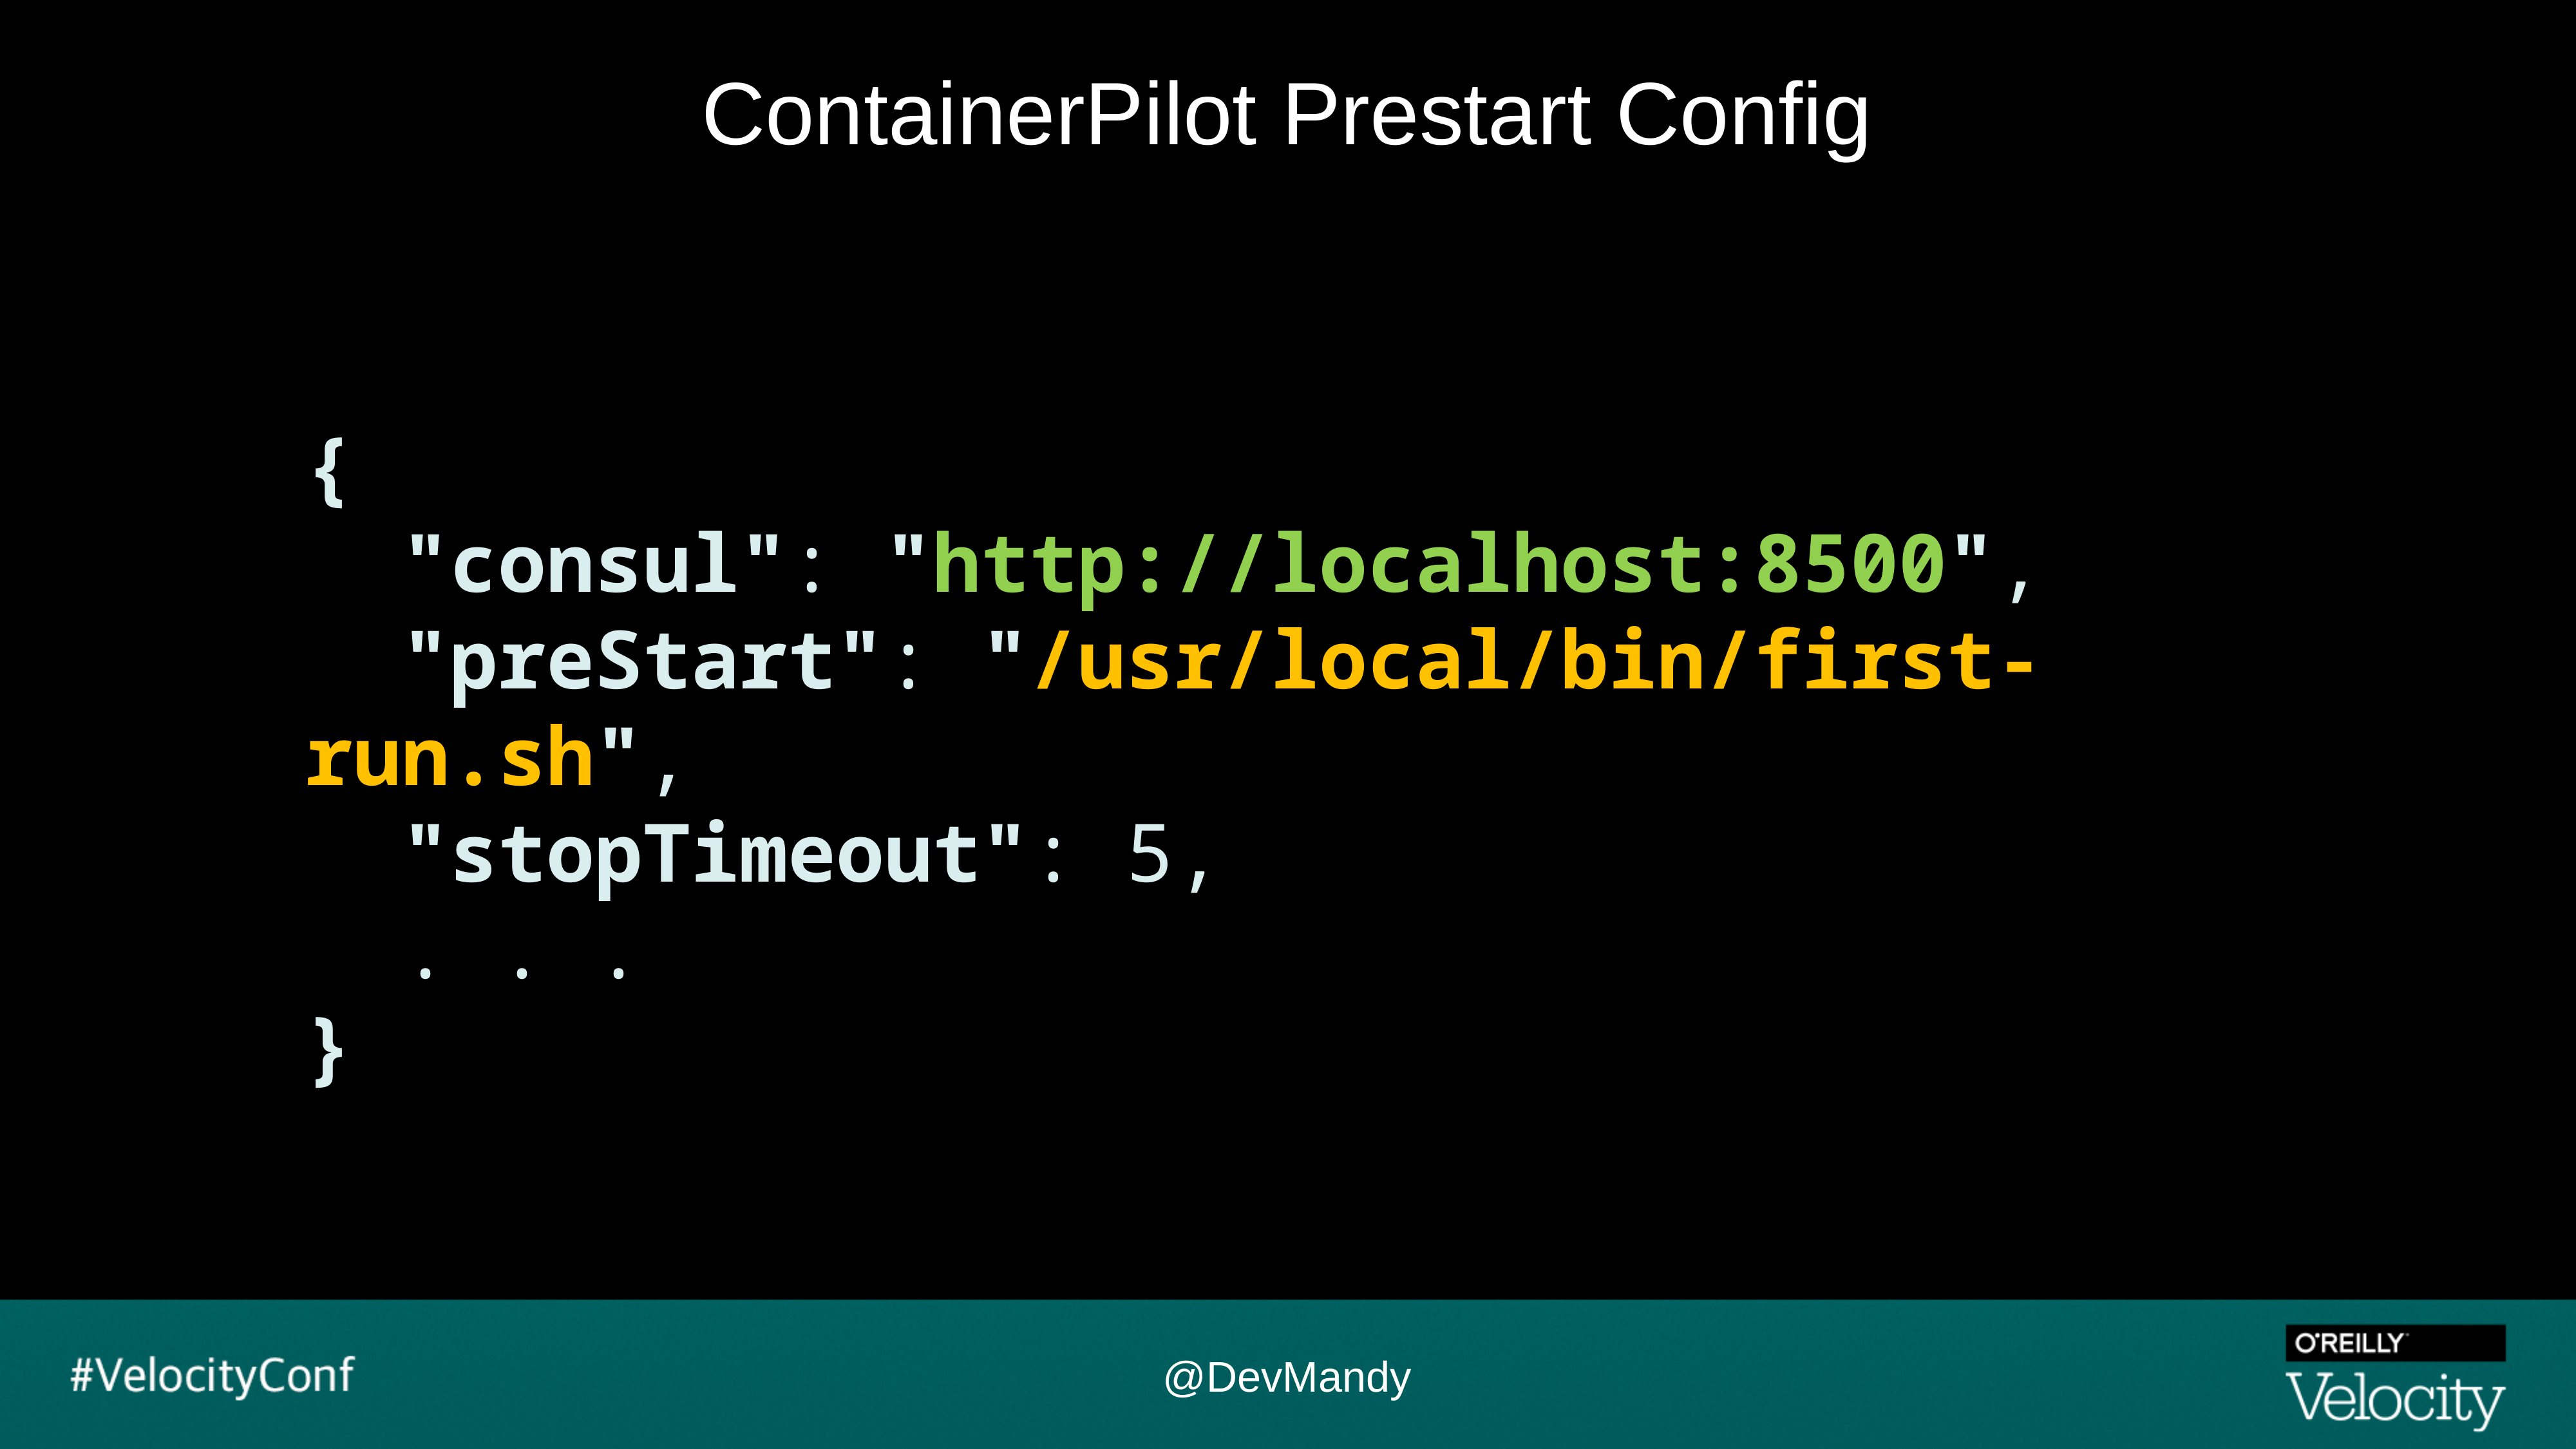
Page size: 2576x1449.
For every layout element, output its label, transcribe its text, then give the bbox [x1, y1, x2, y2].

picture [0, 0, 2576, 1449]
title ContainerPilot Prestart Config [65, 25, 2510, 193]
text_box { "consul": "http://localhost:8500", "preStart": "/usr/local/bin/first-run.sh", "stopTimeout": 5, . . . } [295, 410, 2279, 1097]
